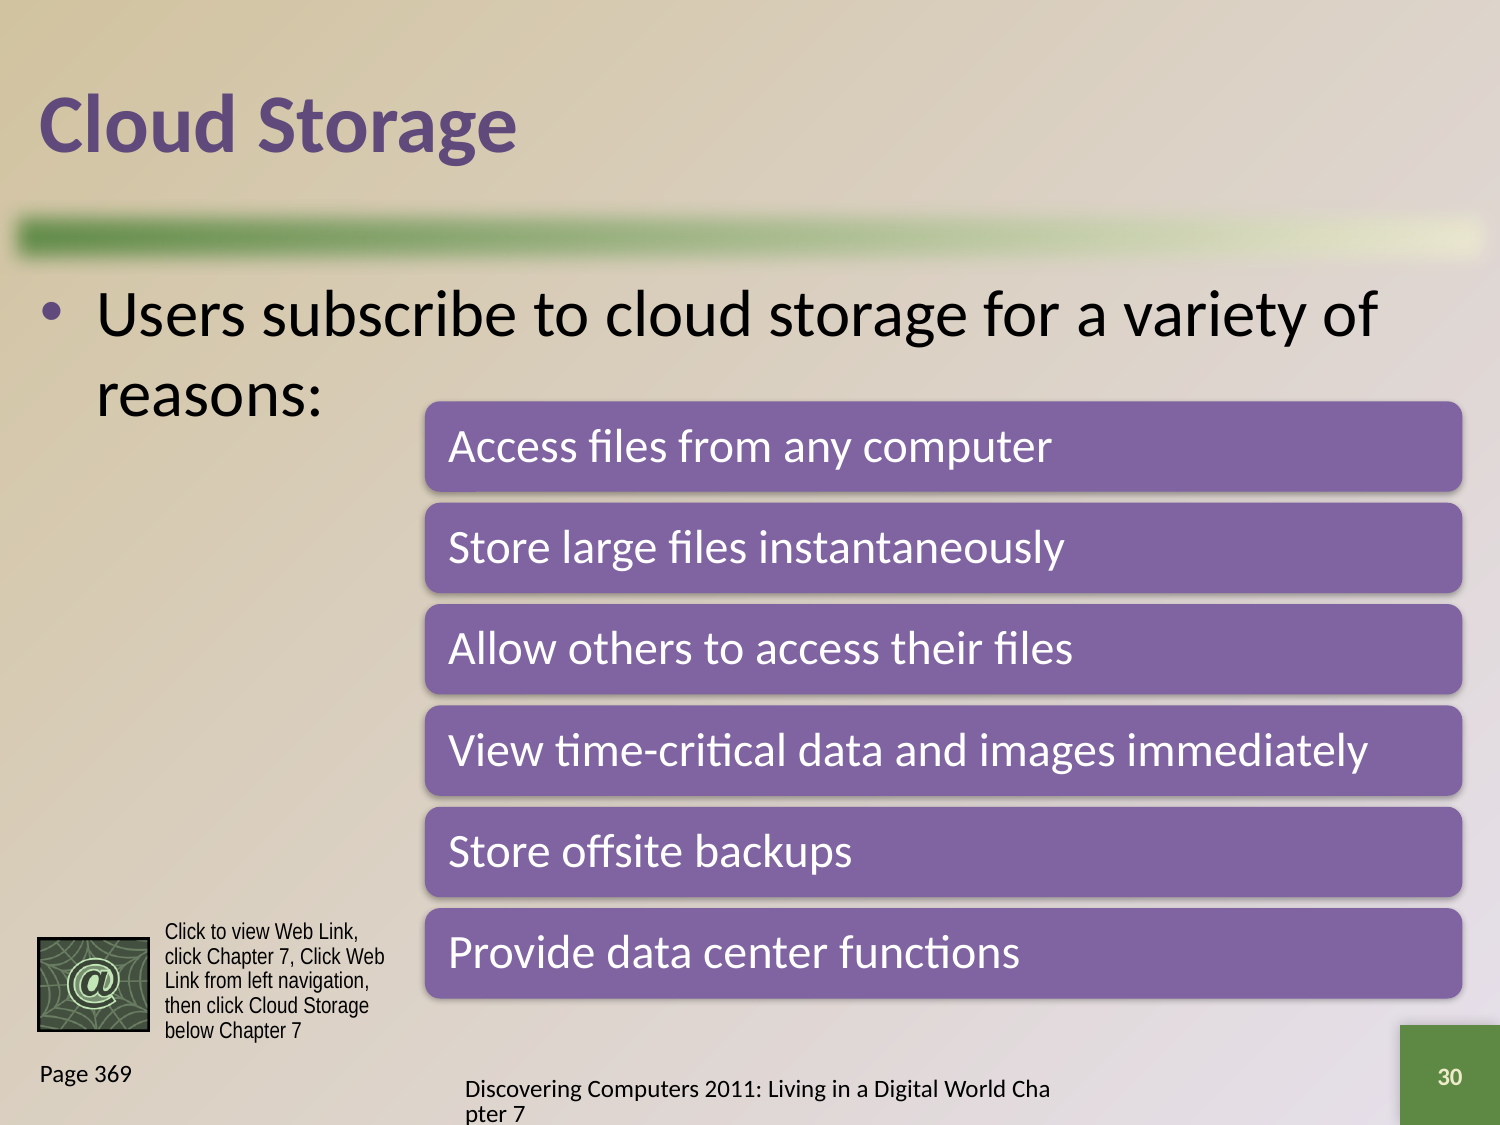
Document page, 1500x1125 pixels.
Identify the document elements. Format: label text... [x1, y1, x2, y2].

list Page 369 [24, 1050, 300, 1125]
list Users subscribe to cloud storage for a variety of reasons: [24, 262, 1475, 1025]
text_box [424, 399, 1463, 1001]
footer Discovering Computers 2011: Living in a Digital World Chapter 7 [450, 1050, 1075, 1125]
title Cloud Storage [24, 24, 1475, 213]
slide_number 30 [1400, 1025, 1500, 1125]
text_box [37, 912, 438, 1053]
